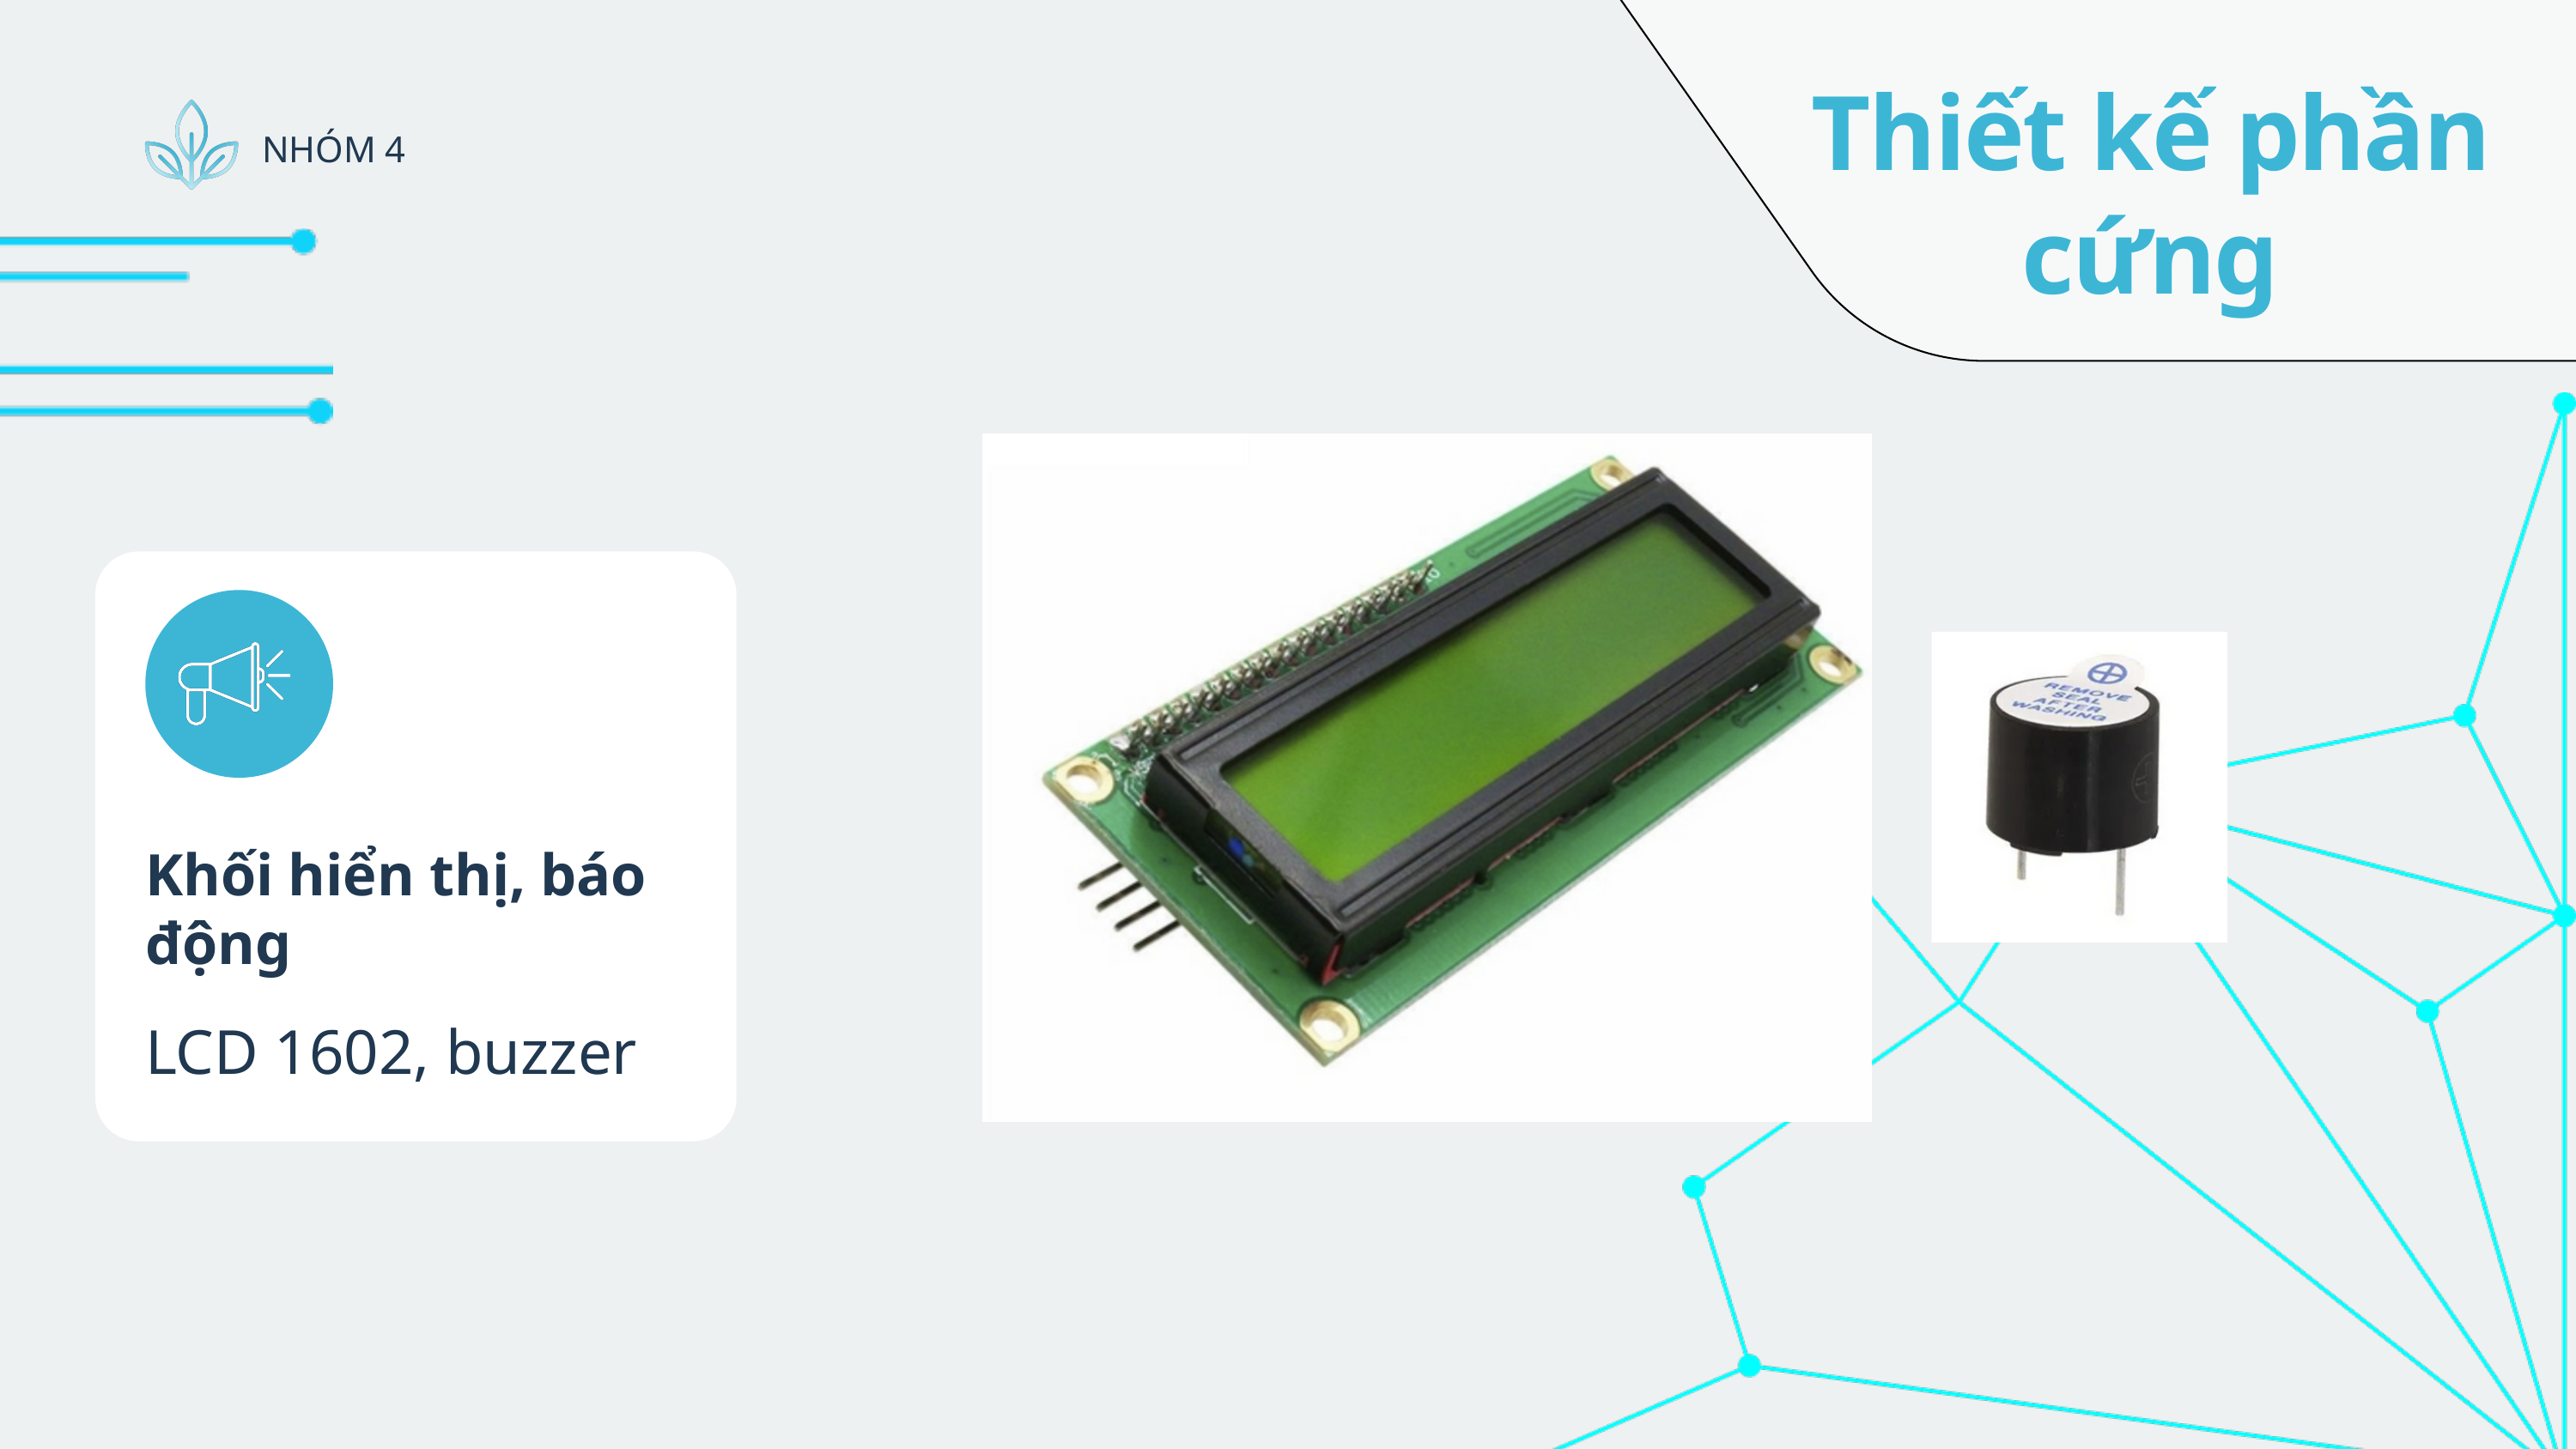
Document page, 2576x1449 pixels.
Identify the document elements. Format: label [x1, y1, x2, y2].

text_box [1476, 392, 2576, 1449]
text_box [144, 590, 334, 779]
text_box [0, 228, 334, 492]
text_box [94, 551, 737, 1142]
text_box [144, 100, 688, 191]
text_box [982, 433, 1873, 1122]
text_box [1573, 0, 2576, 361]
text_box [1931, 632, 2228, 943]
text_box [145, 837, 687, 1094]
